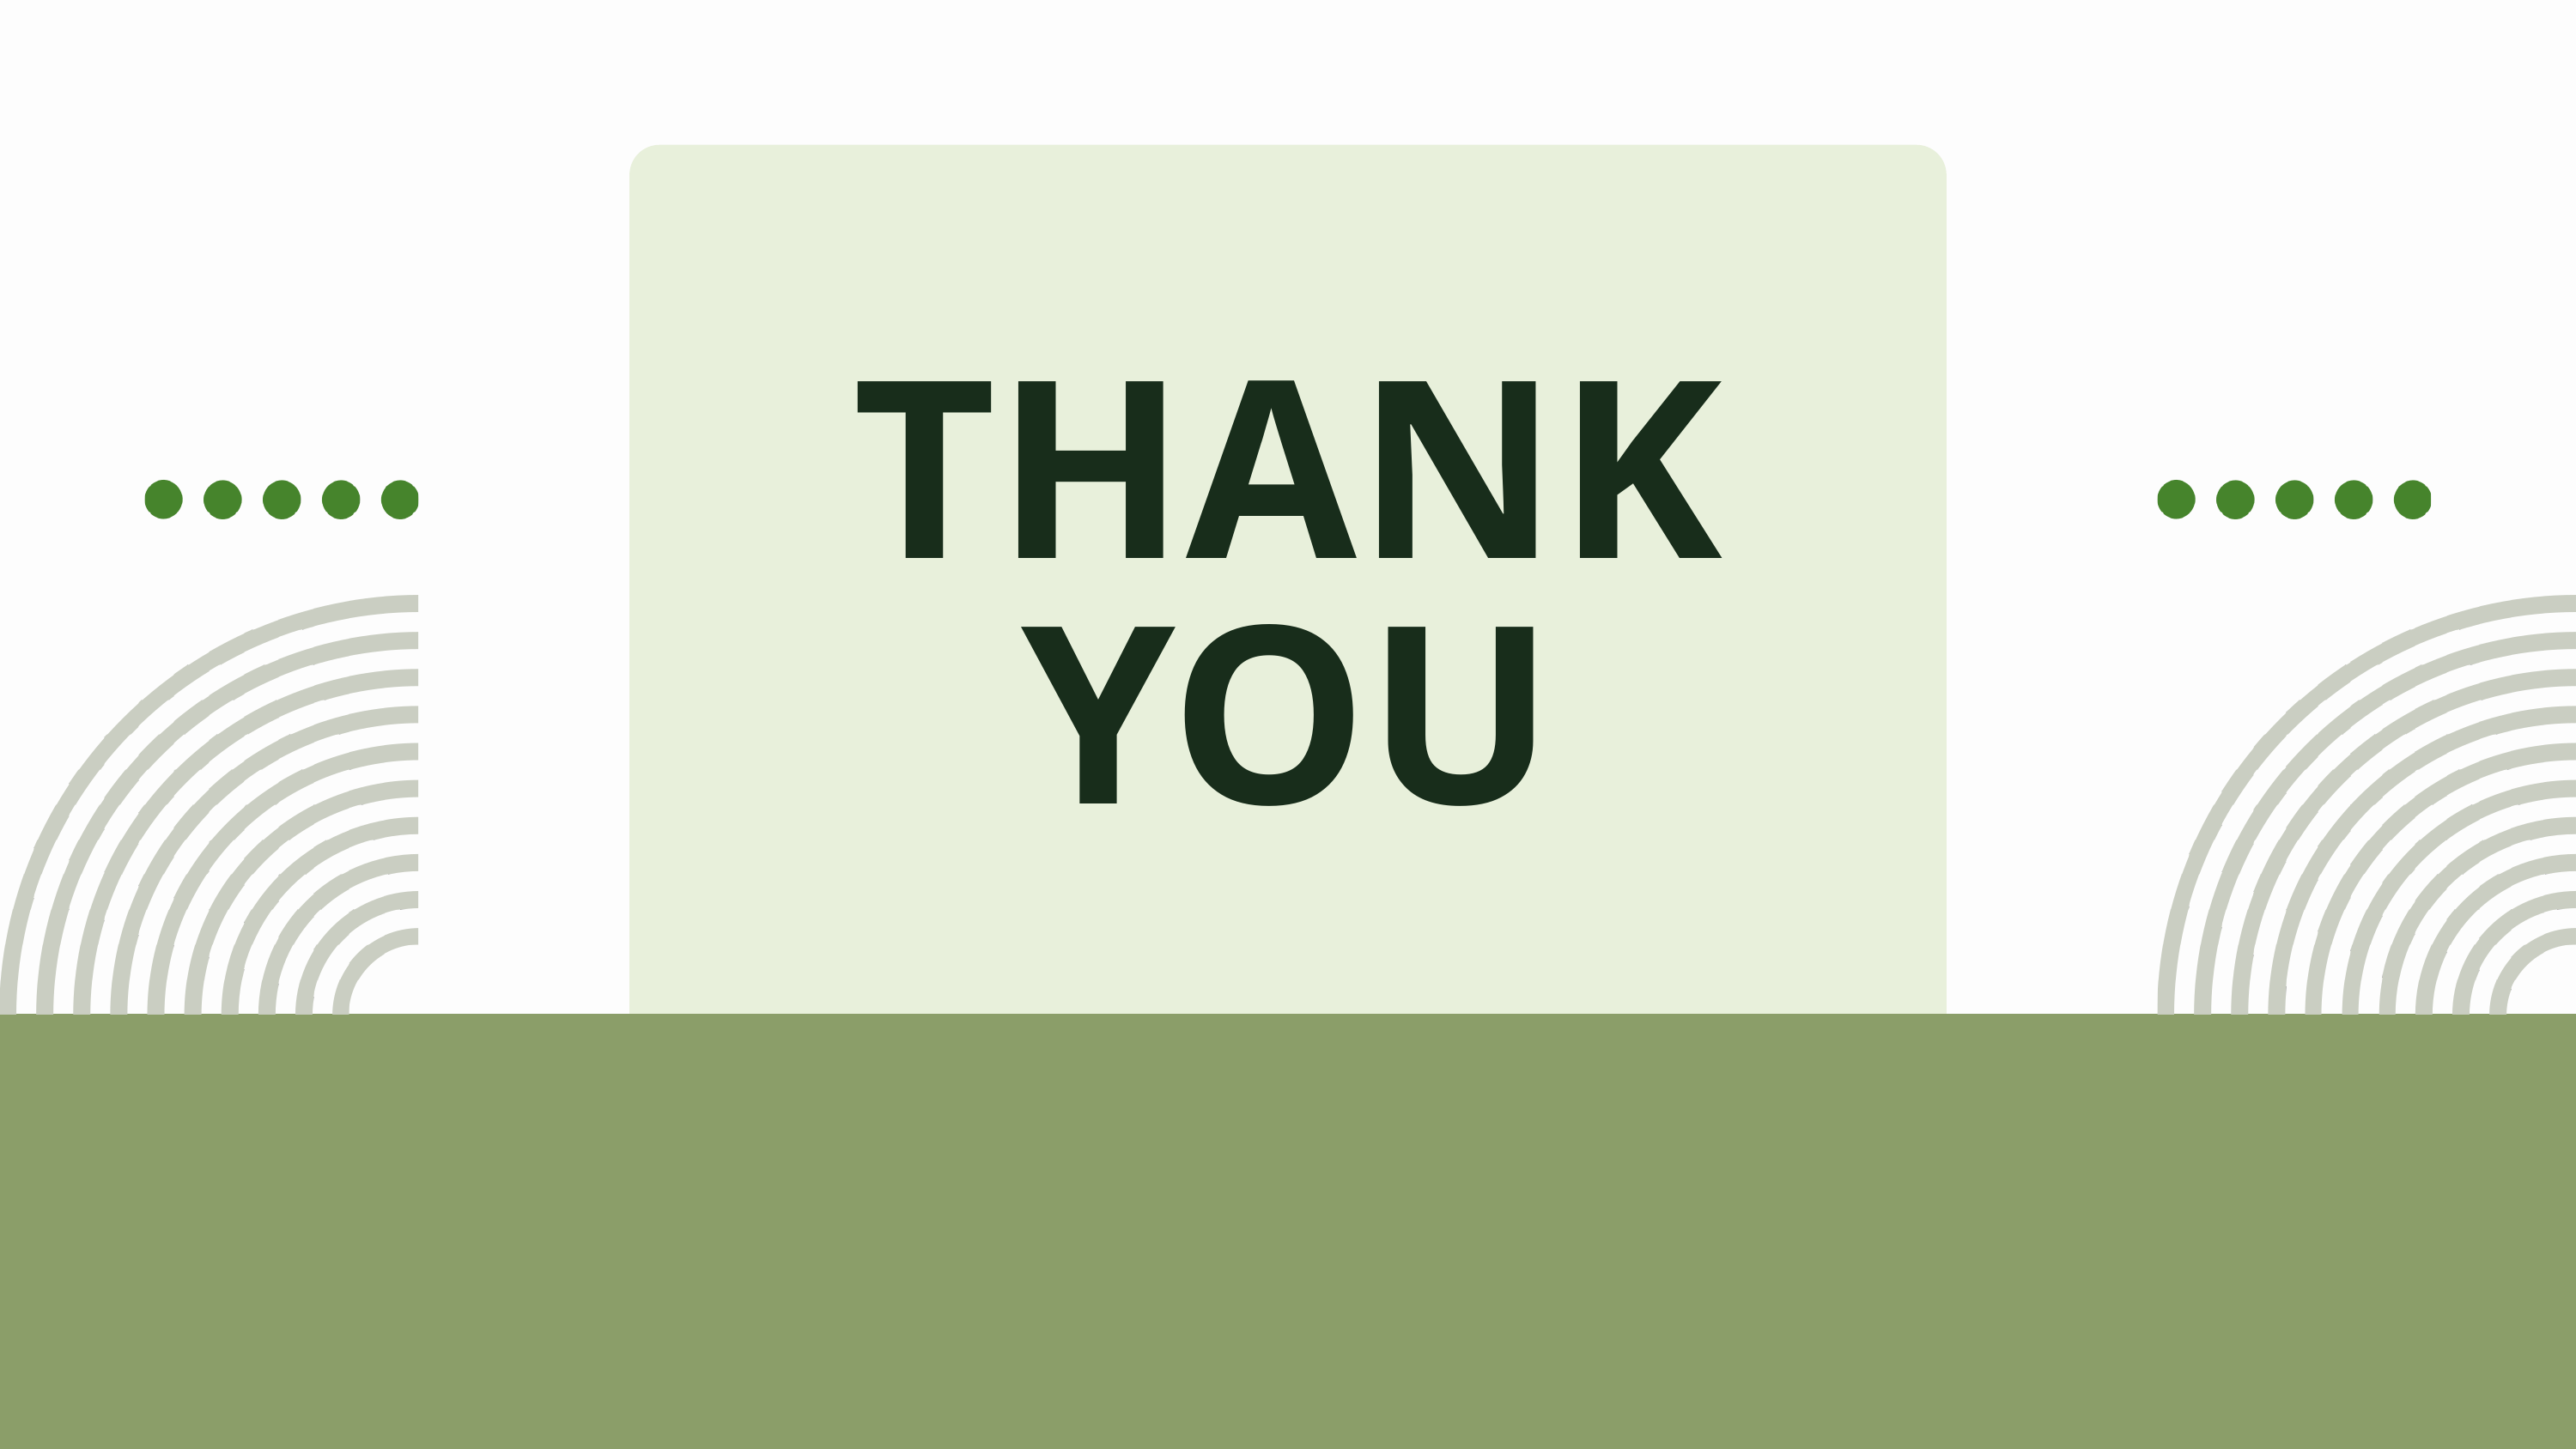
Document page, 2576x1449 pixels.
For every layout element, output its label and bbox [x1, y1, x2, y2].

text_box [0, 595, 419, 1014]
text_box [629, 144, 1947, 1013]
text_box [2157, 595, 2576, 1014]
text_box [144, 478, 419, 520]
text_box [2157, 478, 2432, 520]
text_box [0, 1014, 2576, 1449]
